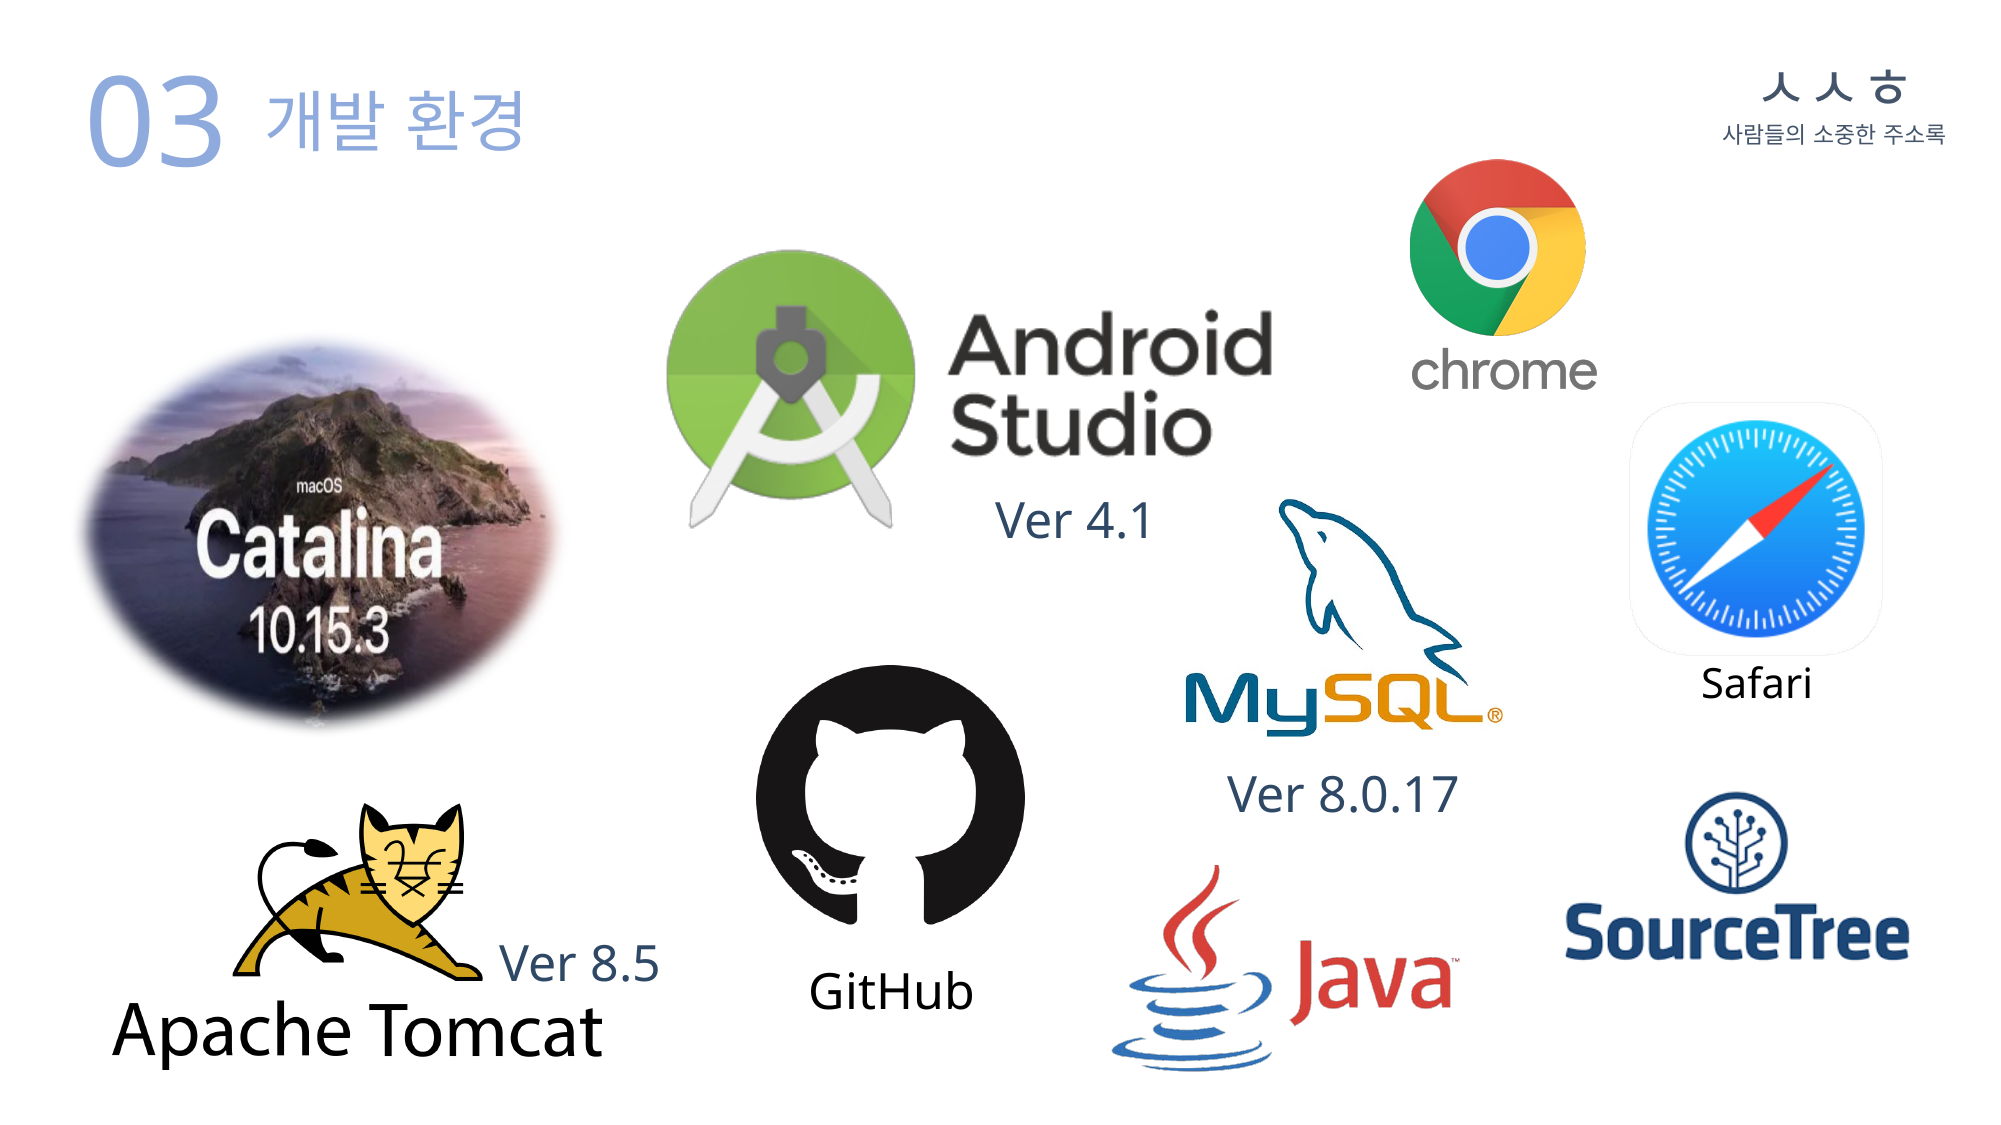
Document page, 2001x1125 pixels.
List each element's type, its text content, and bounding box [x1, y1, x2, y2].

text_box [712, 617, 1069, 1028]
picture [1542, 769, 1932, 1003]
text_box 03 [16, 34, 297, 200]
picture [614, 161, 1335, 618]
picture [1285, 505, 1335, 618]
picture [68, 328, 571, 739]
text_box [1184, 498, 1503, 820]
text_box 개발 환경 [249, 72, 544, 168]
text_box ㅅㅅㅎ 사람들의 소중한 주소록 [1656, 43, 2000, 156]
picture [1108, 865, 1465, 1087]
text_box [1405, 159, 1599, 413]
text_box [111, 803, 689, 1070]
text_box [1603, 390, 1907, 708]
